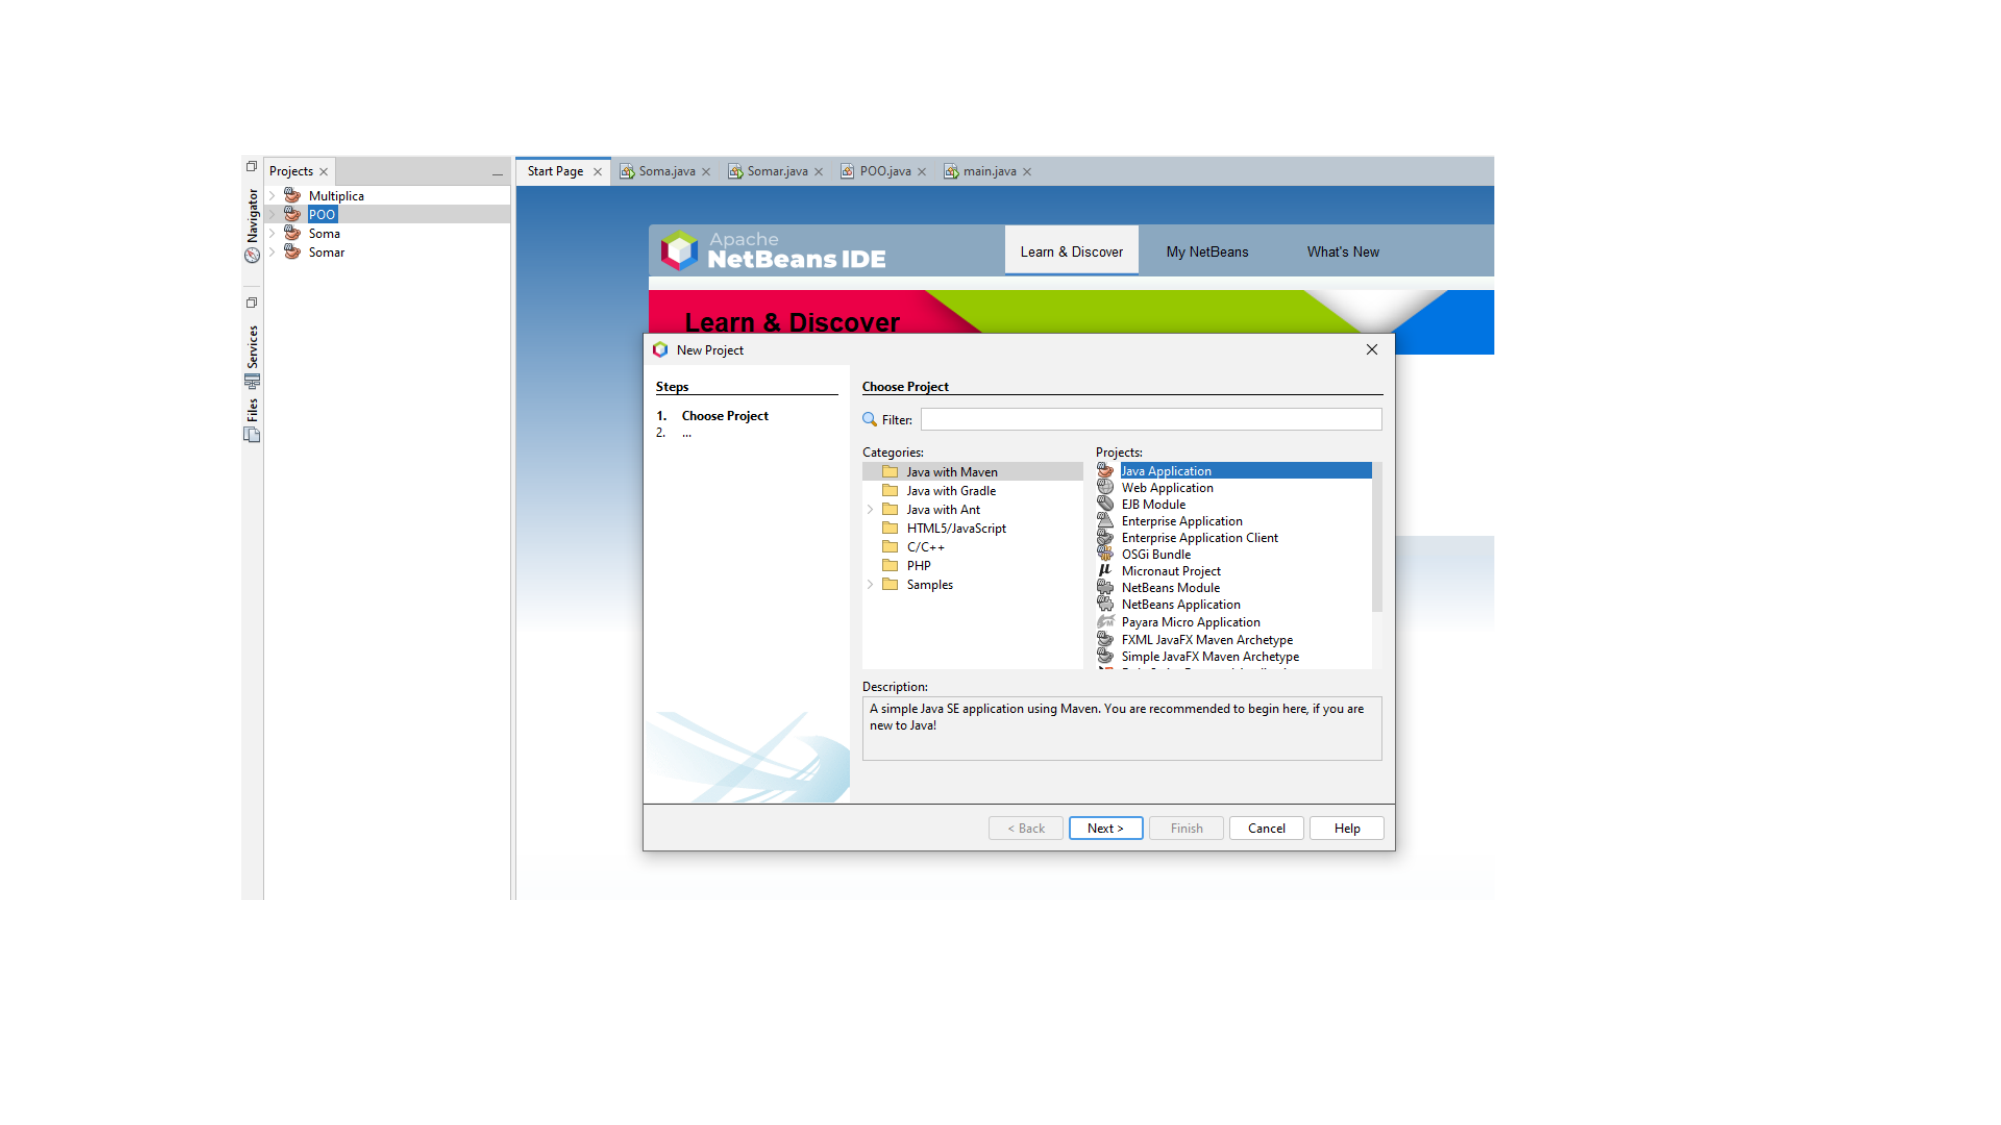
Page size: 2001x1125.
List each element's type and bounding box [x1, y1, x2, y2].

picture [241, 155, 1495, 900]
